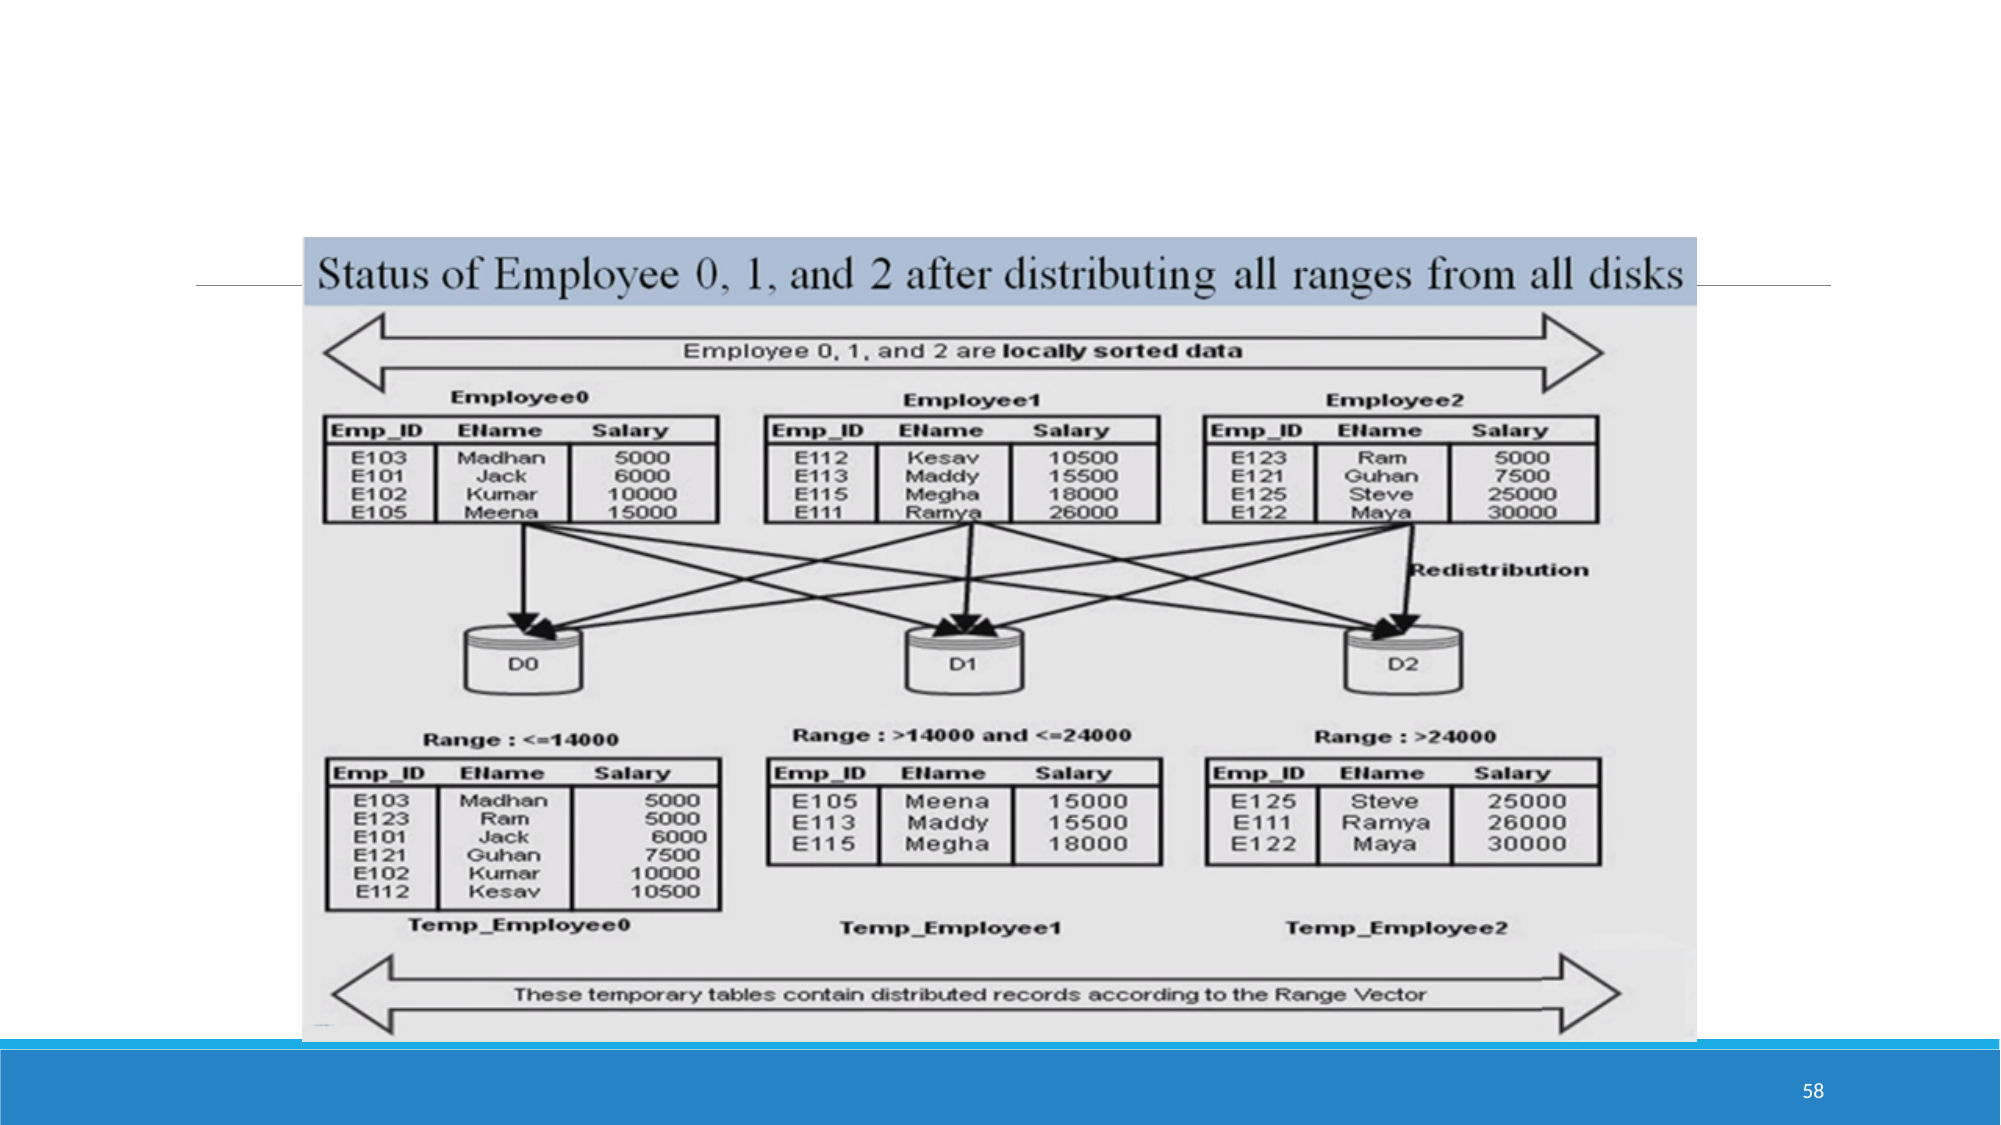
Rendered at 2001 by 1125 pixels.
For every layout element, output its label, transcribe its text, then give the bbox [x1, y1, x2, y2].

slide_number 58 [1624, 1059, 1840, 1120]
picture [302, 237, 1698, 1042]
